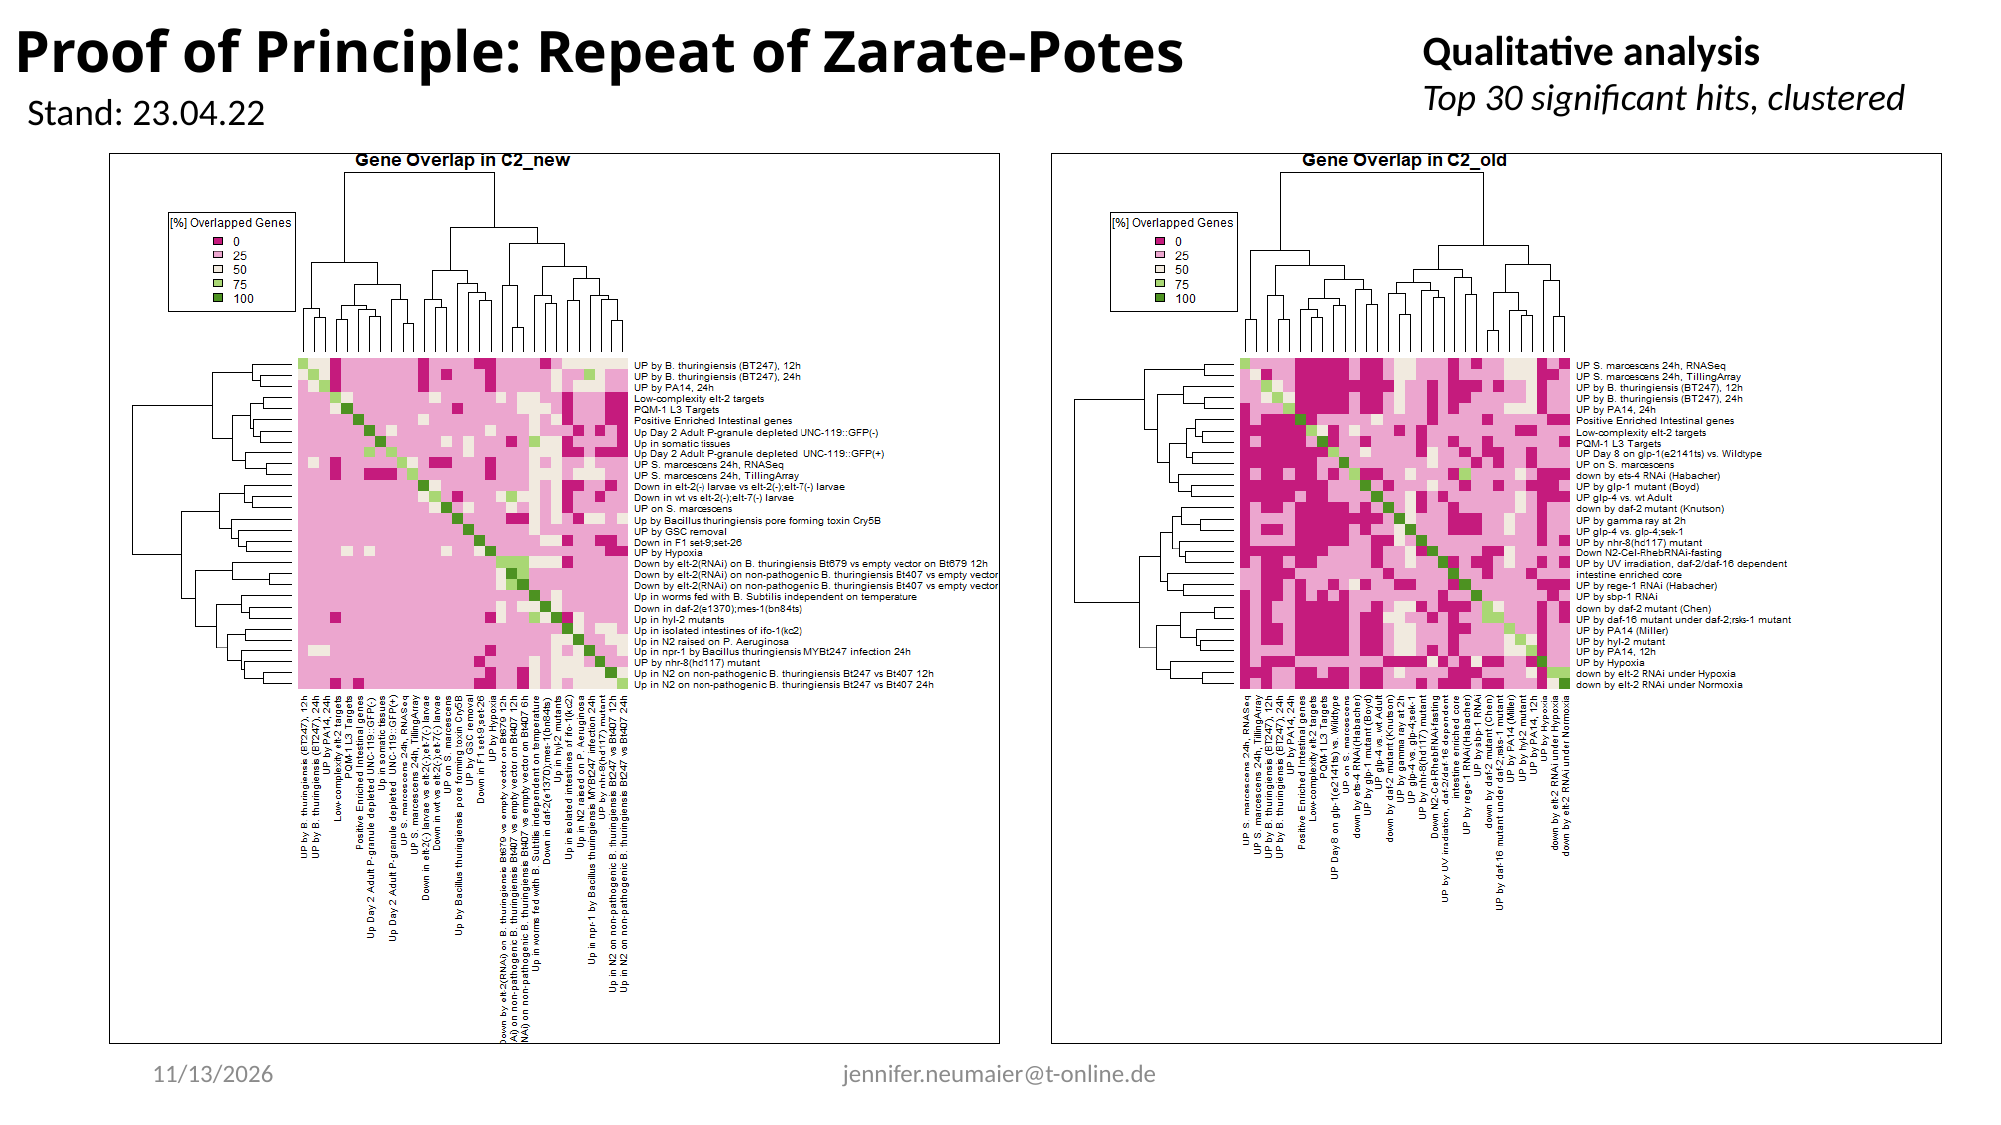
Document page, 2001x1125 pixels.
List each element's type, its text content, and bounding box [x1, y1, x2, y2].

text_box Qualitative analysis Top 30 significant hits, clustered [1407, 15, 1988, 126]
picture [1051, 153, 1942, 1044]
picture [109, 153, 1000, 1044]
footer jennifer.neumaier@t-online.de [662, 1042, 1338, 1103]
text_box Proof of Principle: Repeat of Zarate-Potes [0, 15, 1200, 103]
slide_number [137, 1044, 588, 1103]
text_box Stand: 23.04.22 [12, 80, 404, 141]
